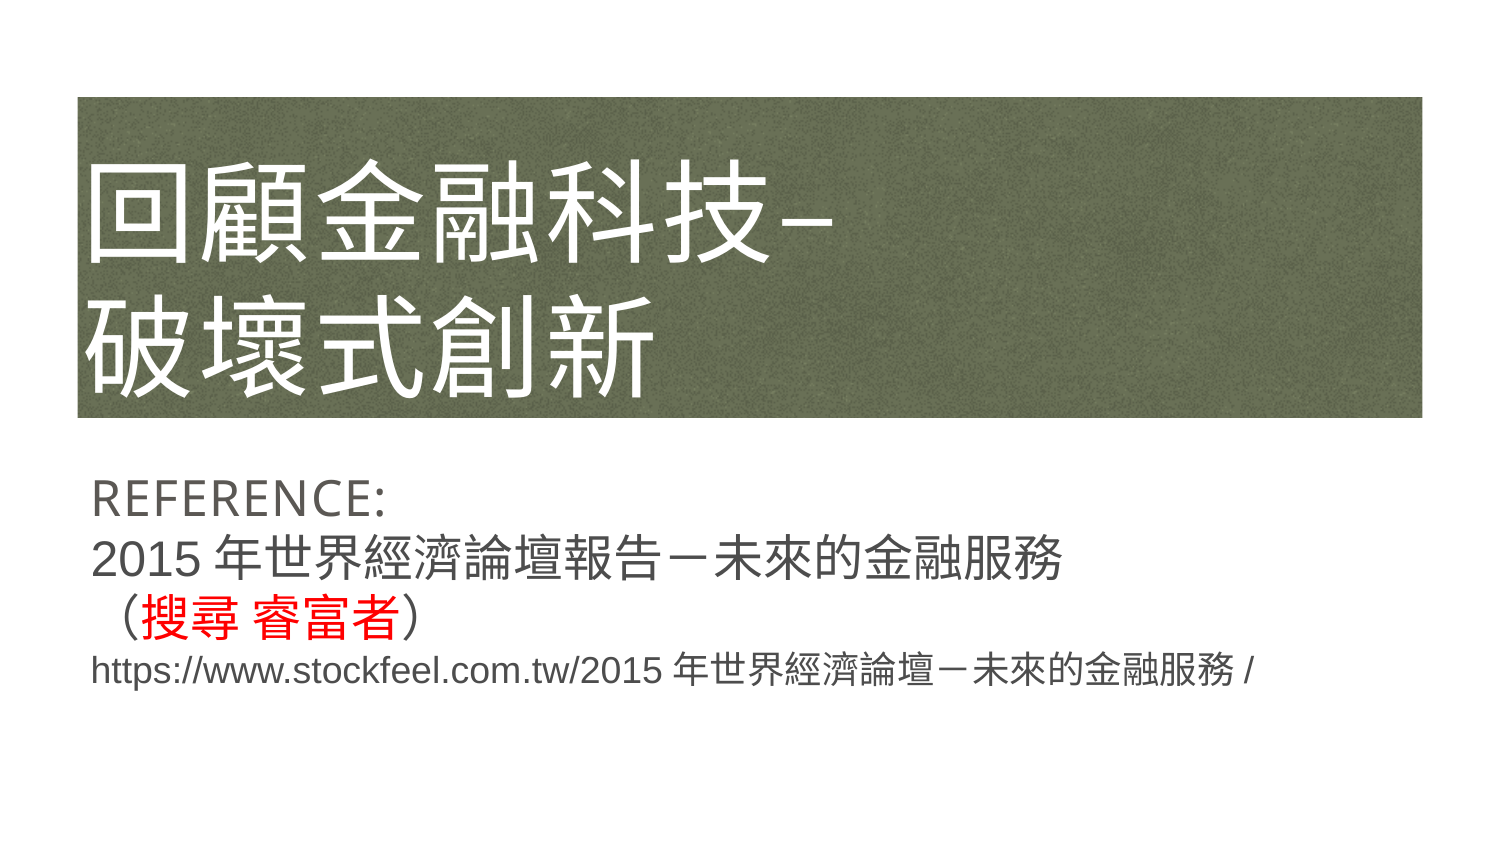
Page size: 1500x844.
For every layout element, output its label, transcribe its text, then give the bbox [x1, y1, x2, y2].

title 回顧金融科技– 破壞式創新 [77, 96, 1423, 418]
text_box Reference: 2015年世界經濟論壇報告－未來的金融服務 （搜尋 睿富者） https://www.stockfeel.com.tw/2015年世界經濟論壇－未來的金融服務/ [85, 461, 1415, 697]
